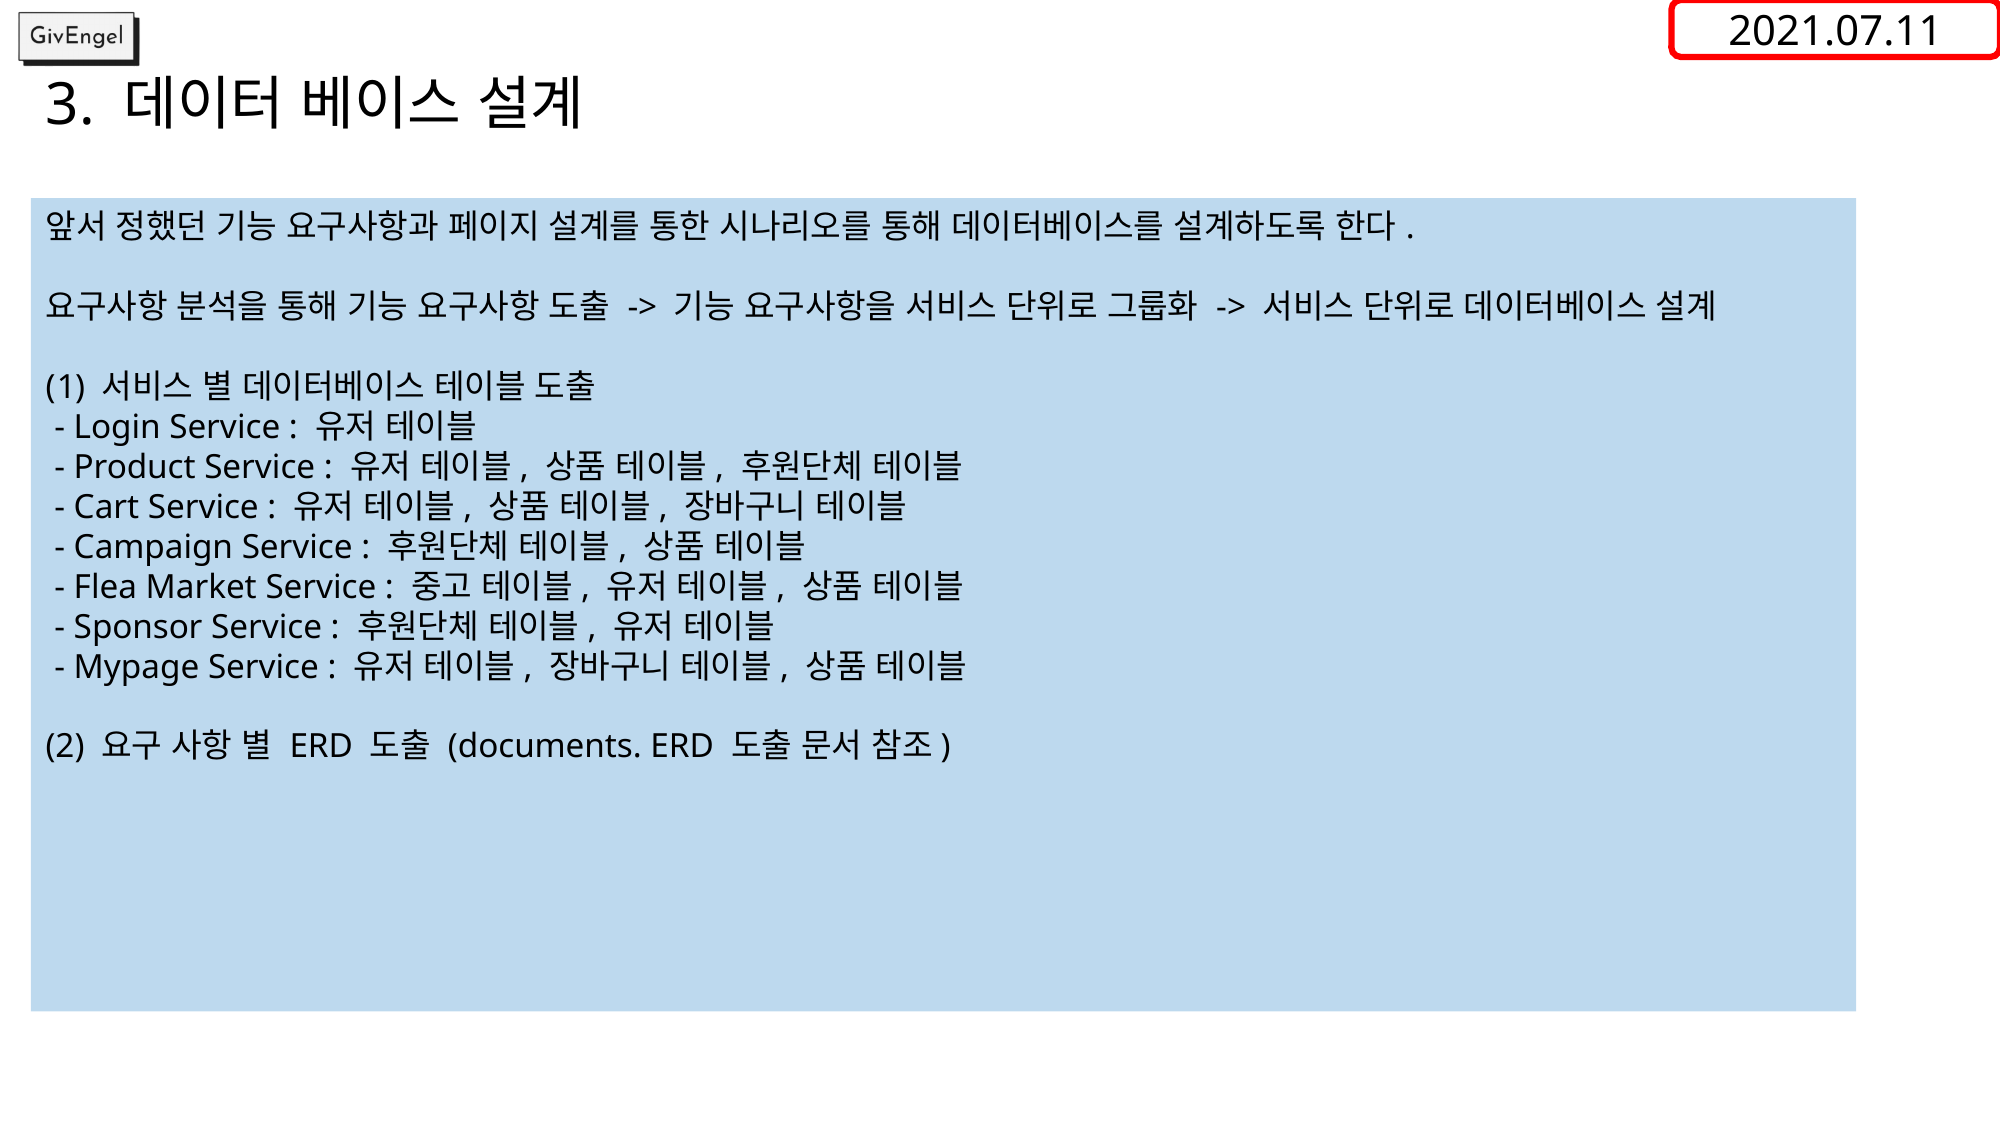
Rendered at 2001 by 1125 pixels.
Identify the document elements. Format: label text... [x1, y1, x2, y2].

text_box 앞서 정했던 기능 요구사항과 페이지 설계를 통한 시나리오를 통해 데이터베이스를 설계하도록 한다. 요구사항 분석을 통해 기능 요구사항 도출 -> 기능 요구사항을 서비스 단위로 그룹화 -> 서비스 단위로 데이터베이스 설계 서비스 별 데이터베이스 테이블 도출 - Login Service : 유저 테이블 - Product Service : 유저 테이블, 상품 테이블, 후원단체 테이블 - Cart Service : 유저 테이블, 상품 테이블, 장바구니 테이블 - Campaign Service : 후원단체 테이블, 상품 테이블 - Flea Market Service : 중고 테이블, 유저 테이블, 상품 테이블 - Sponsor Service : 후원단체 테이블, 유저 테이블 - Mypage Service : 유저 테이블, 장바구니 테이블, 상품 테이블 (2) 요구 사항 별 ERD 도출 (documents. ERD 도출 문서 참조) [30, 198, 1857, 1012]
picture [0, 0, 157, 82]
text_box 3. 데이터 베이스 설계 [30, 38, 1367, 145]
text_box 2021.07.11 [1670, 0, 2000, 59]
